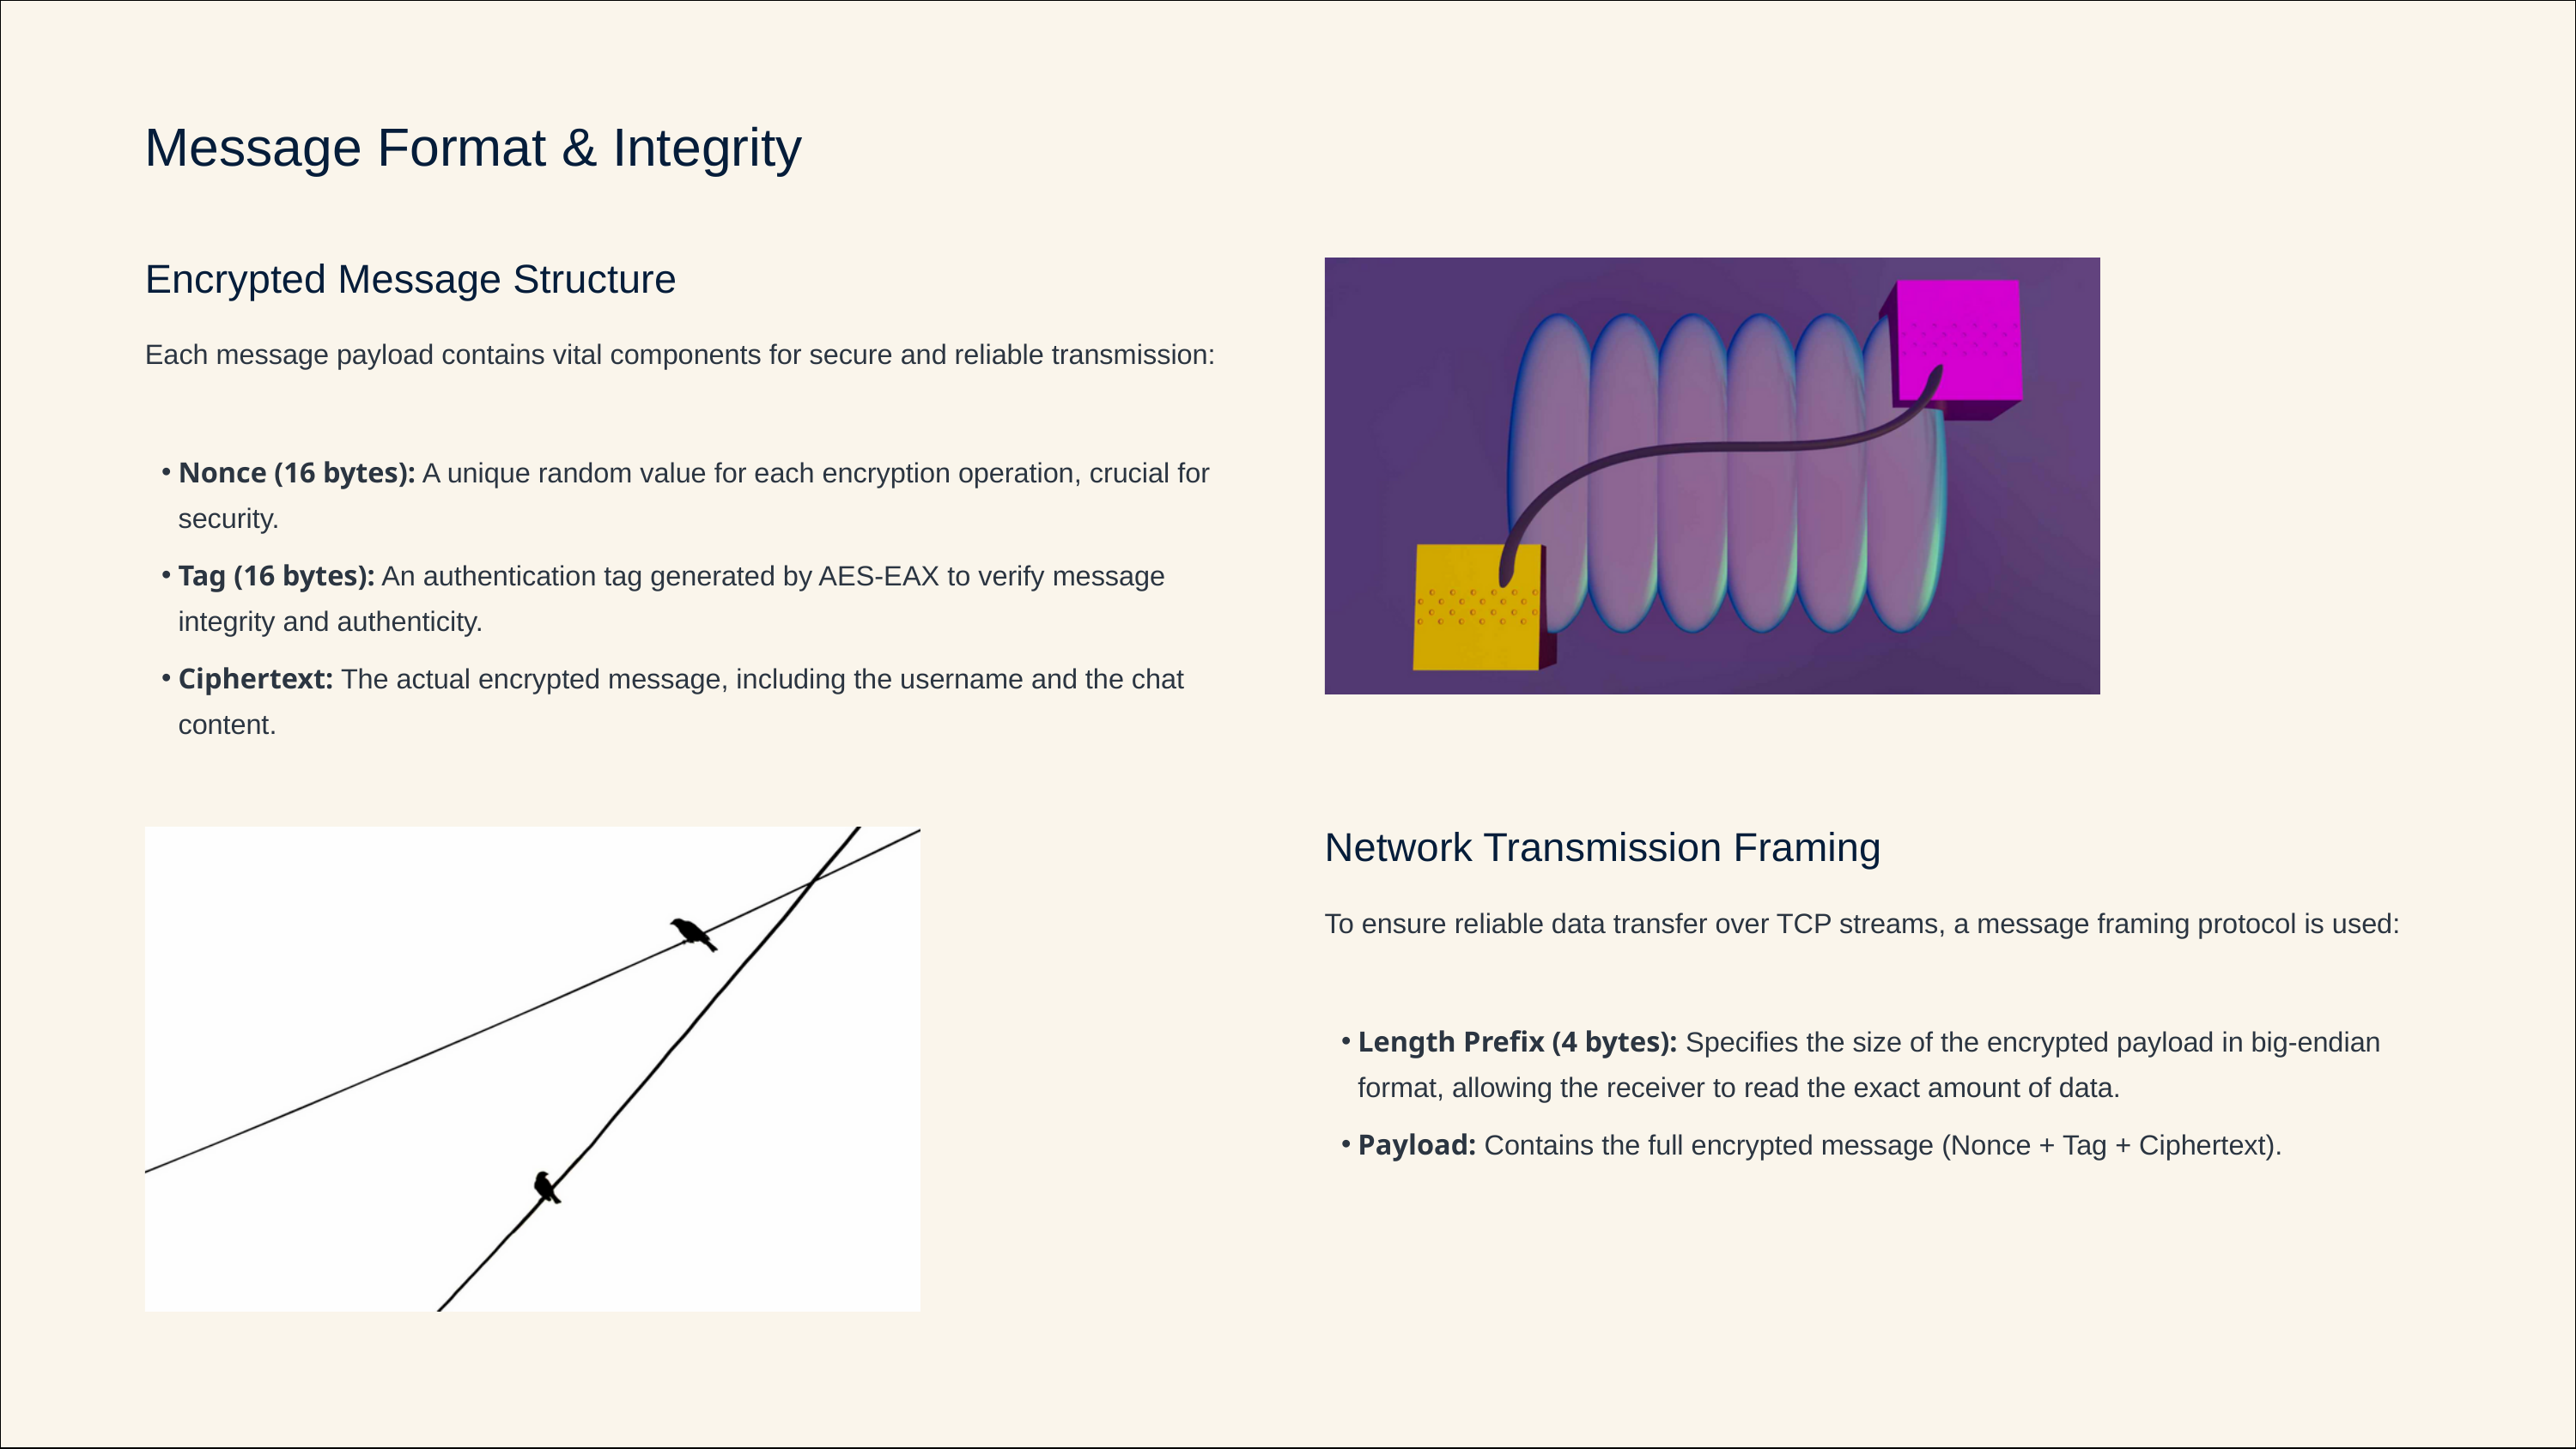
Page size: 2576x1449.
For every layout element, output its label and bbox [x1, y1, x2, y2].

text_box [144, 827, 920, 1312]
text_box [0, 0, 2576, 1449]
text_box [1324, 258, 2100, 694]
